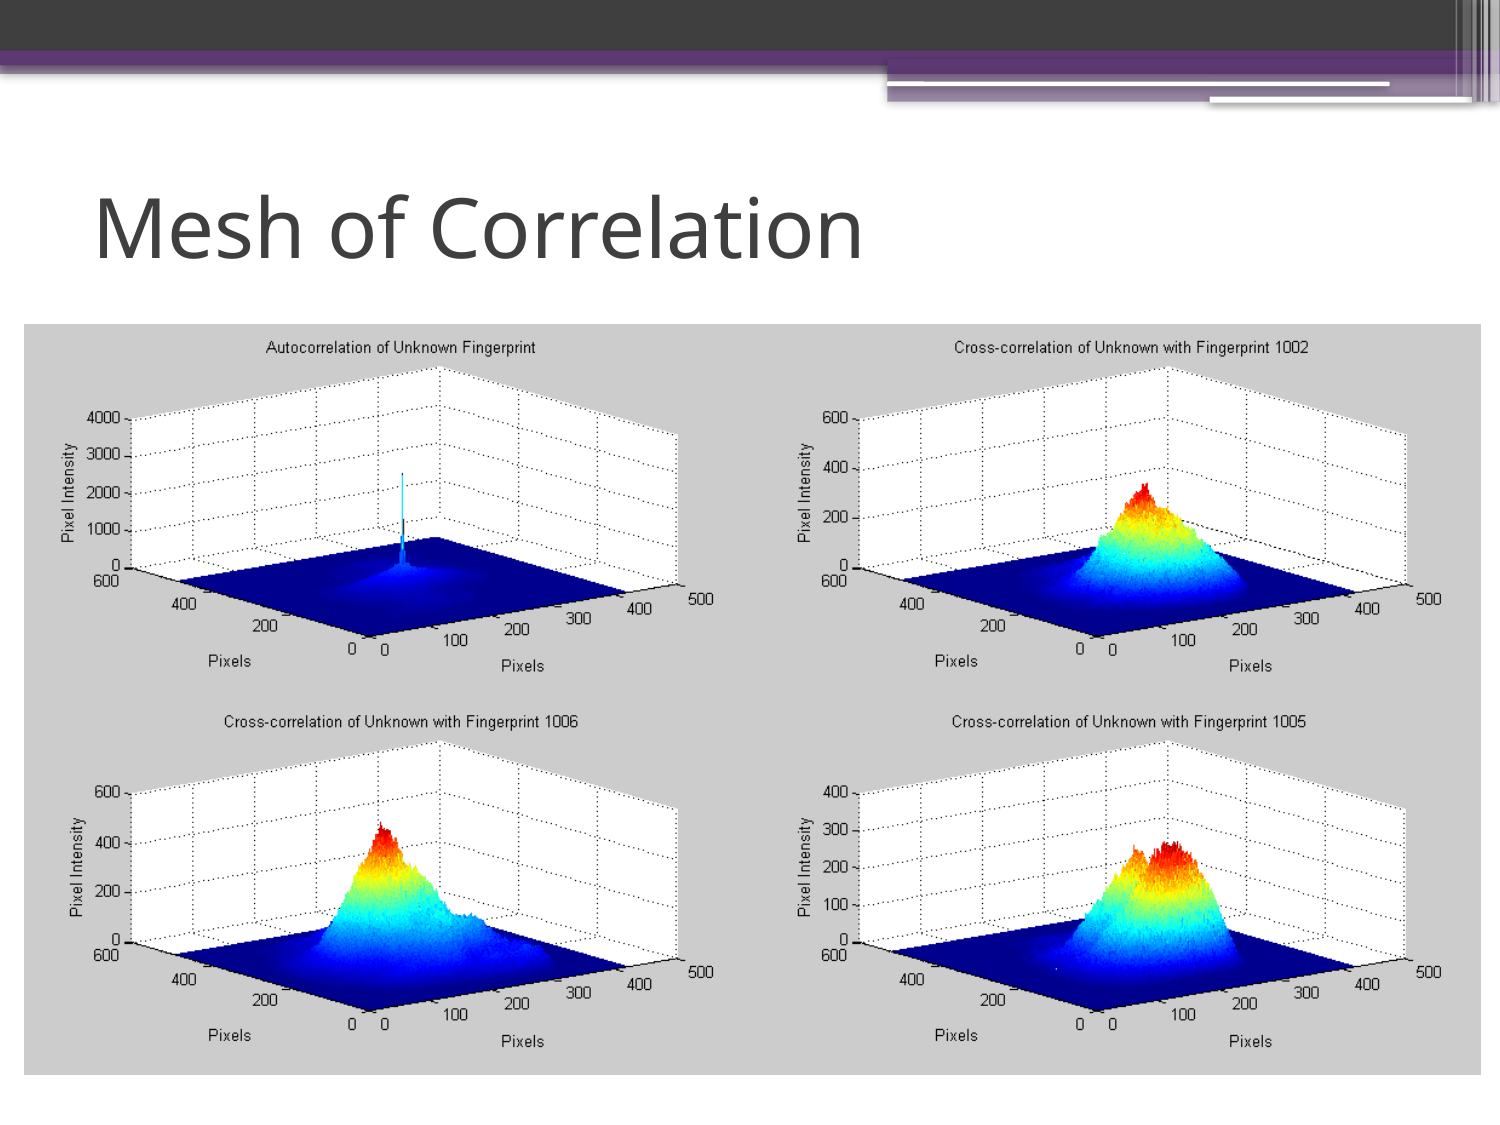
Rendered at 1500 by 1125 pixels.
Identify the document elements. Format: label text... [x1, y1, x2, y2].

title Mesh of Correlation [77, 137, 1428, 313]
picture [24, 324, 1481, 1076]
